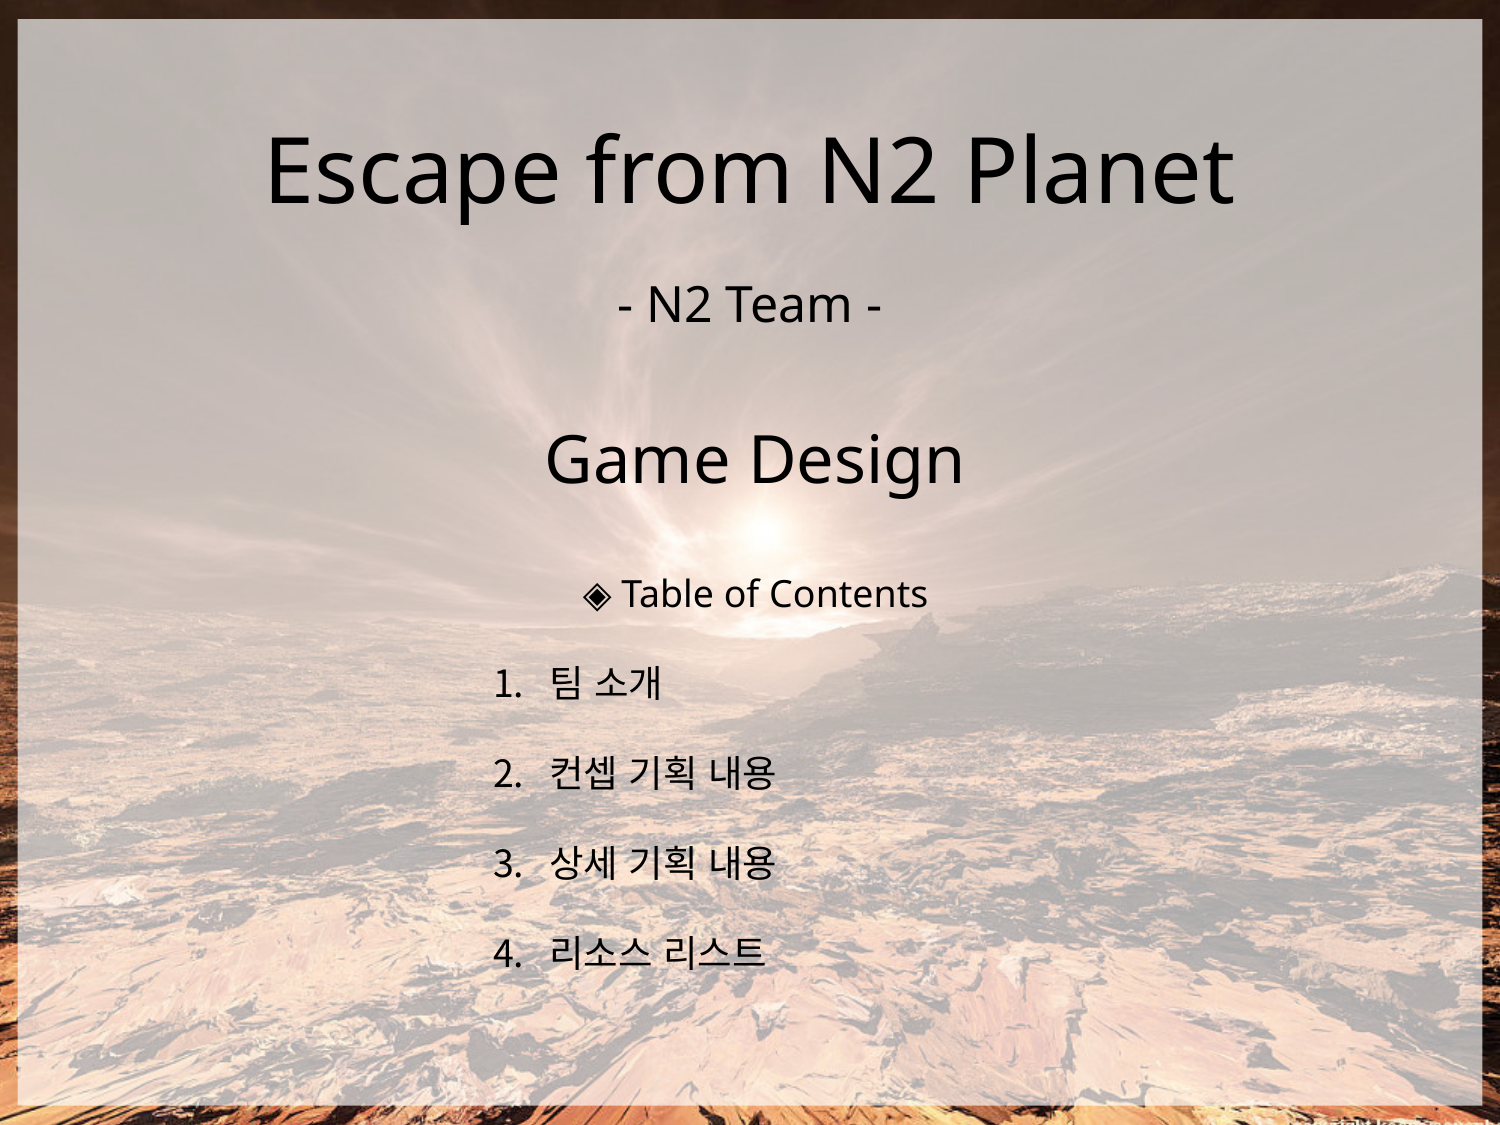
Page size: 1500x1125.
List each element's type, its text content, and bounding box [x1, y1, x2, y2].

picture [0, 0, 1500, 1125]
subtitle Game Design [230, 408, 1281, 697]
title Escape from N2 Planet - N2 Team - [112, 101, 1388, 343]
text_box ◈ Table of Contents 팀 소개 컨셉 기획 내용 상세 기획 내용 리소스 리스트 [478, 562, 1034, 983]
